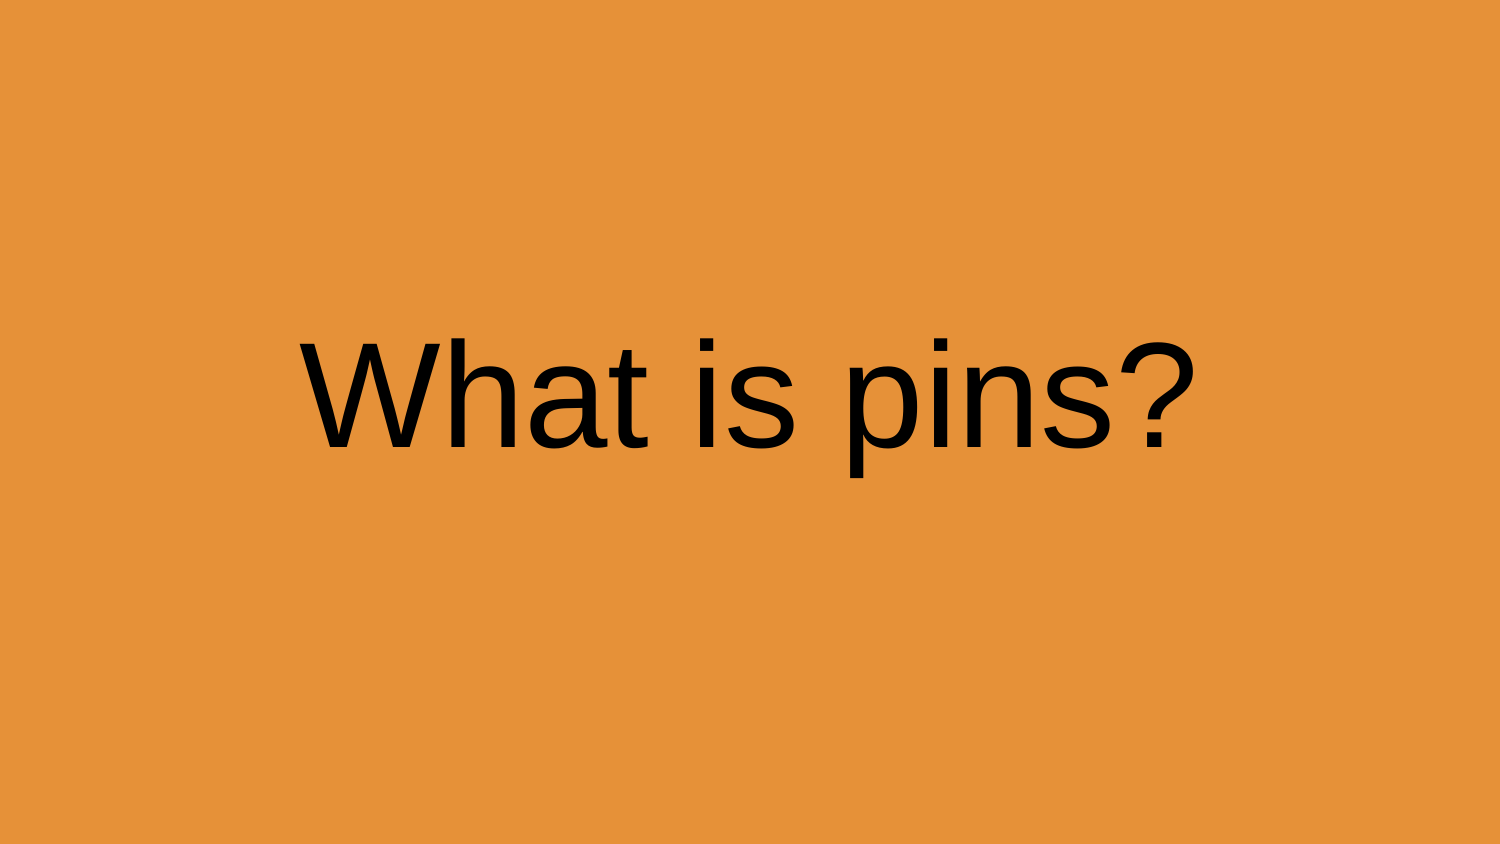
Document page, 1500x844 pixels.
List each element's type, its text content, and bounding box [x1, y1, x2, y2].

text_box What is pins? [0, 282, 1500, 493]
